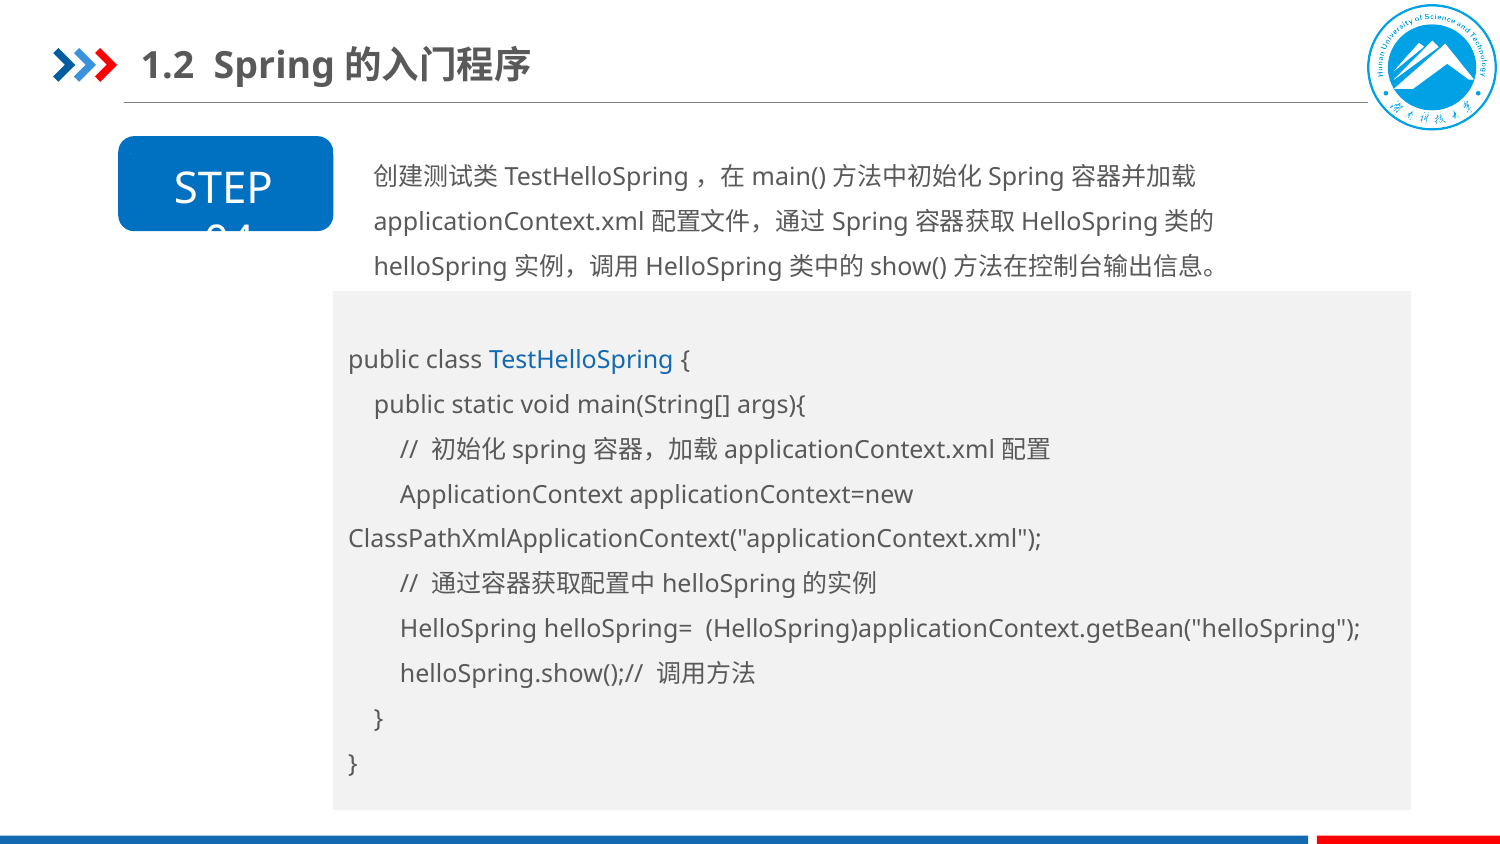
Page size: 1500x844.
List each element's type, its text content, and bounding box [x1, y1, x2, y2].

text_box 创建测试类TestHelloSpring，在main()方法中初始化Spring容器并加载applicationContext.xml配置文件，通过Spring容器获取HelloSpring类的helloSpring实例，调用HelloSpring类中的show()方法在控制台输出信息。 [358, 137, 1361, 288]
text_box STEP 04 [129, 152, 330, 273]
picture [1367, 4, 1419, 55]
picture [1367, 80, 1421, 131]
picture [333, 290, 1412, 812]
picture [1445, 4, 1497, 54]
text_box [116, 134, 336, 233]
picture [1370, 7, 1494, 127]
text_box 1.2 Spring的入门程序 [140, 32, 601, 95]
picture [1443, 80, 1497, 131]
